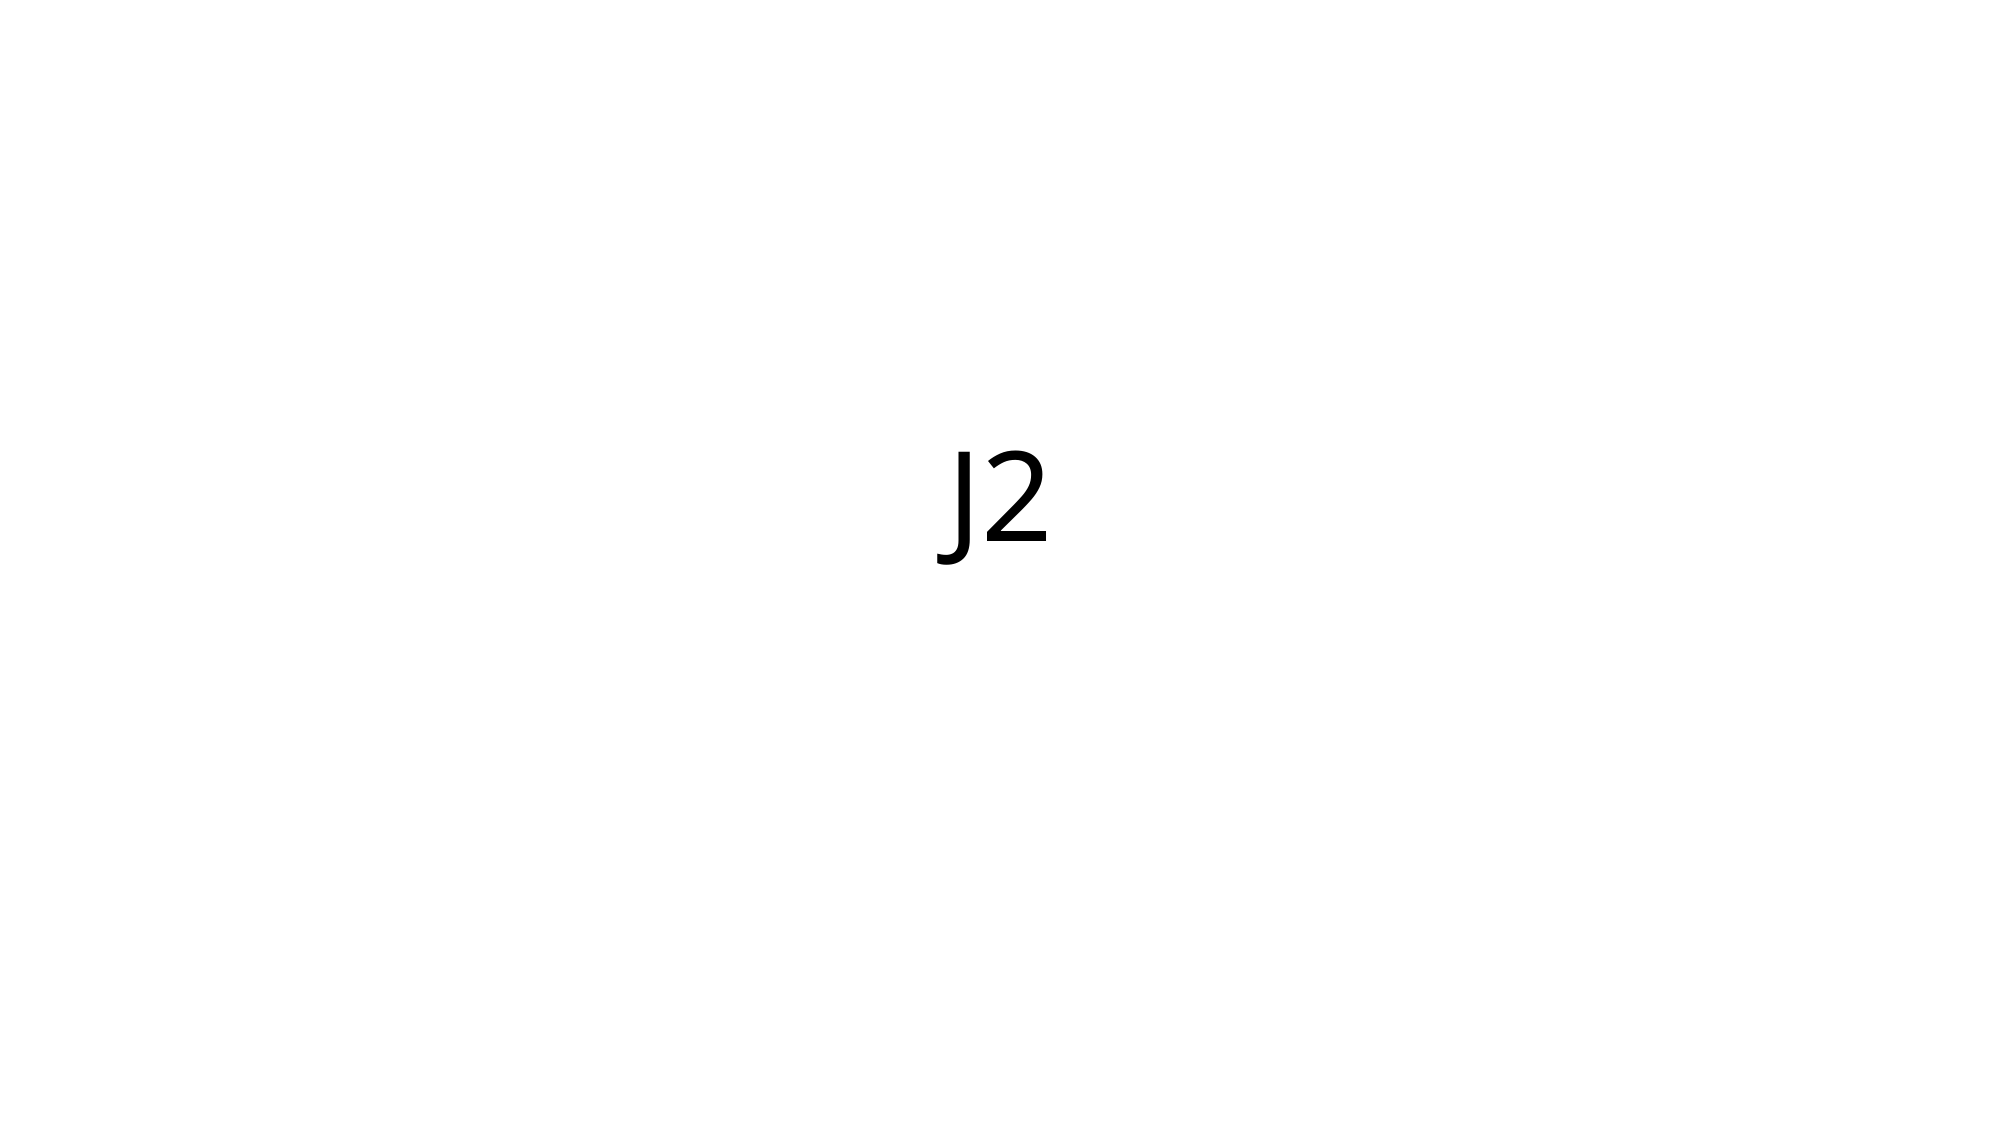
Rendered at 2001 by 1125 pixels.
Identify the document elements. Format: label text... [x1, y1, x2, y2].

title J2 [249, 184, 1750, 576]
